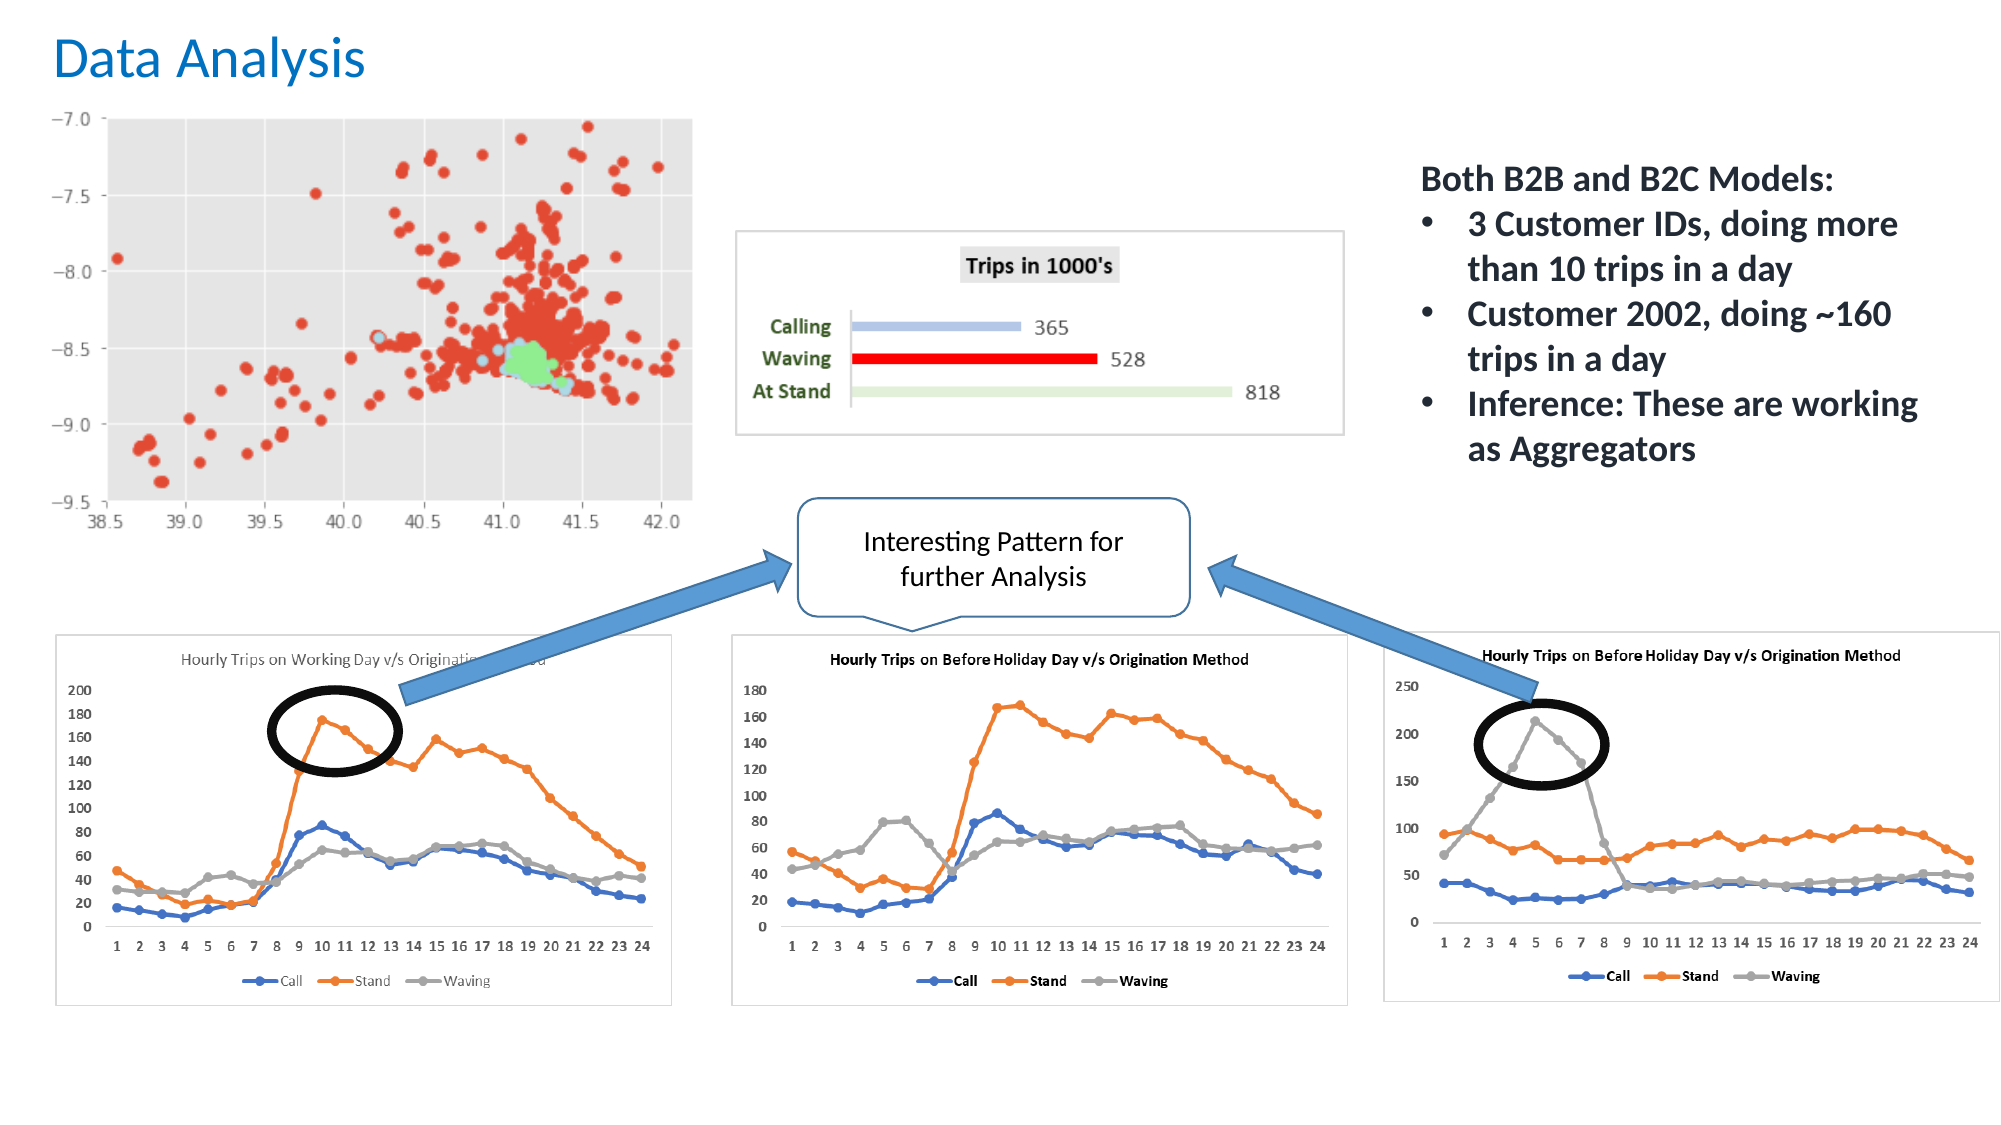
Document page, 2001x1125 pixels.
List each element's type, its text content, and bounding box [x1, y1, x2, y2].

text_box [1207, 553, 1406, 648]
picture [55, 634, 672, 1006]
picture [38, 100, 712, 543]
picture [731, 634, 1348, 1006]
text_box Interesting Pattern for further Analysis [796, 497, 1191, 633]
picture [1383, 631, 2000, 1002]
text_box Both B2B and B2C Models: 3 Customer IDs, doing more than 10 trips in a day Customer 2002, doing ~160 trips in a day Inference: These are working as Aggregators [1405, 105, 1962, 517]
text_box Data Analysis [38, 11, 609, 96]
text_box [547, 548, 793, 634]
picture [734, 230, 1345, 436]
